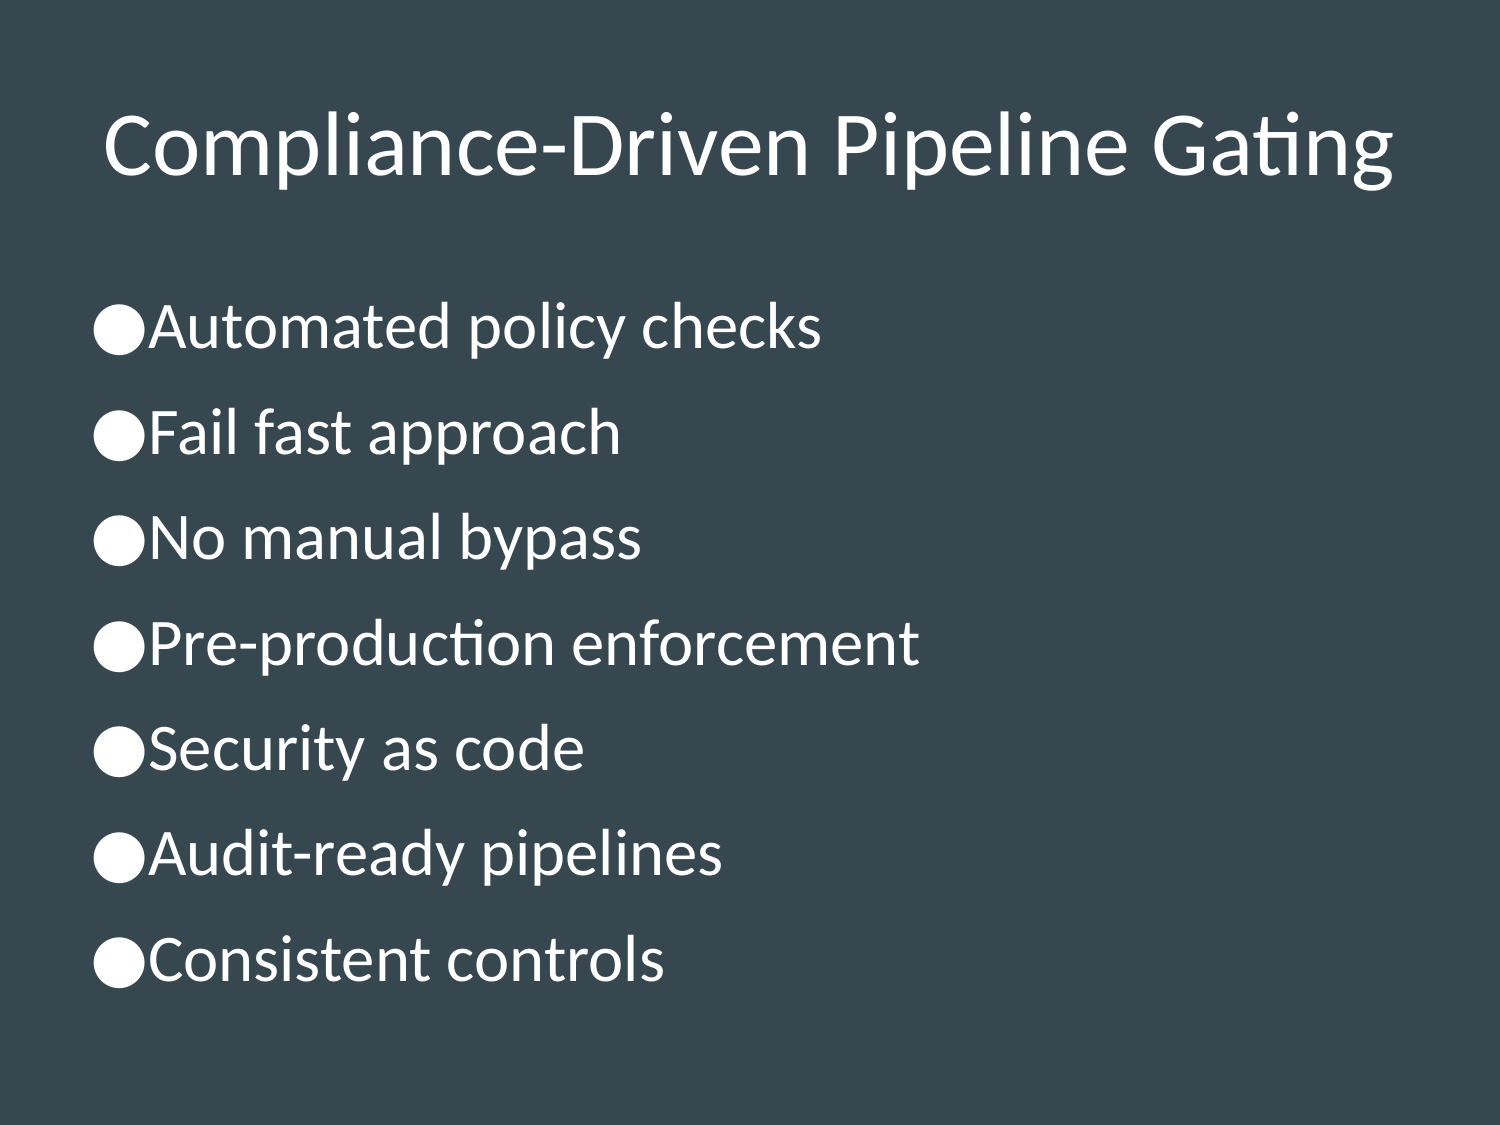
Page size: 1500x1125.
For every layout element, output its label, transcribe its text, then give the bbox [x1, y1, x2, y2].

title Compliance-Driven Pipeline Gating [75, 45, 1425, 233]
list Automated policy checks Fail fast approach No manual bypass Pre-production enforcement Security as code Audit-ready pipelines Consistent controls [75, 262, 1425, 1005]
